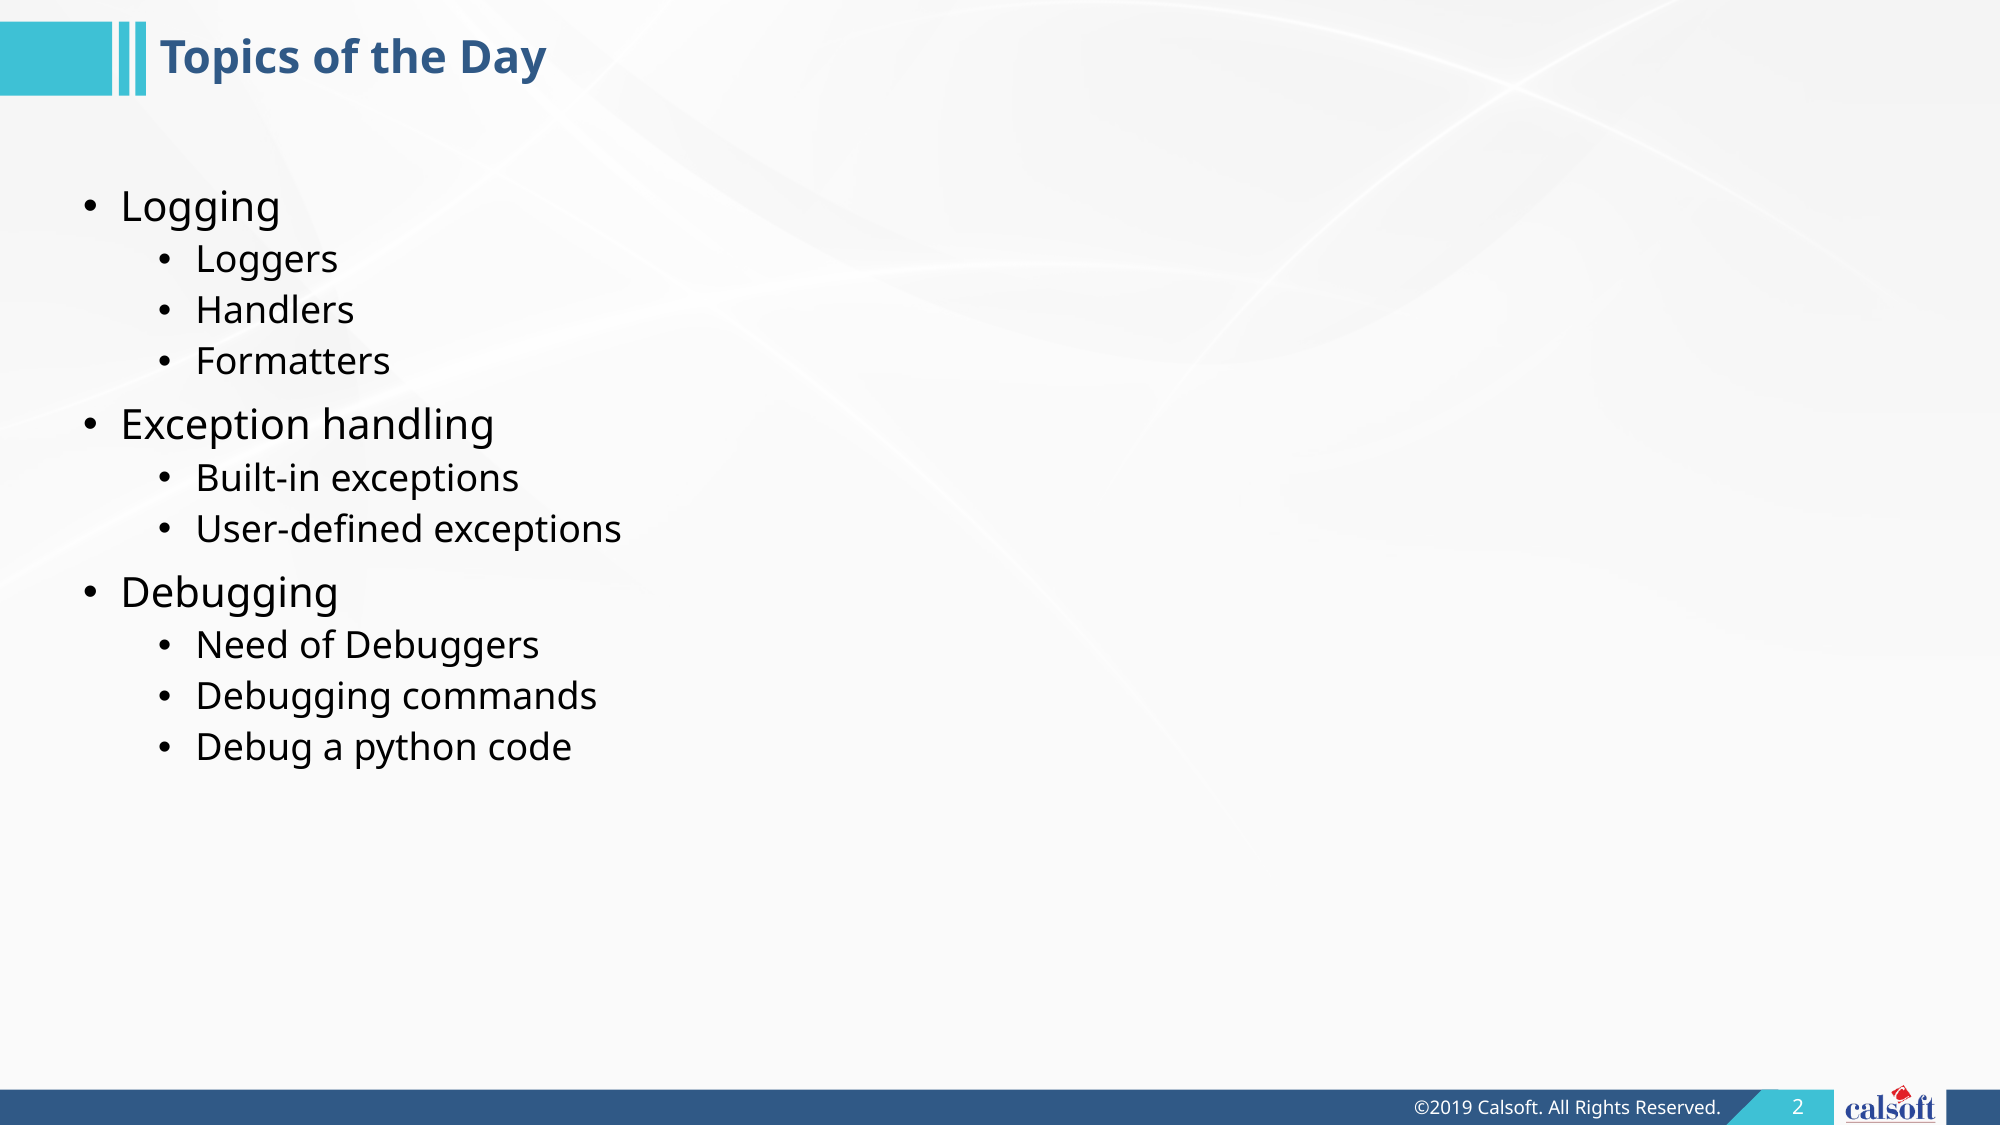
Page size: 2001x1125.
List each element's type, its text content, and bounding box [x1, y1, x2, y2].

picture [1841, 1080, 1940, 1125]
text_box Topics of the Day [144, 0, 2000, 118]
text_box Logging Loggers Handlers Formatters Exception handling Built-in exceptions User-defined exceptions Debugging Need of Debuggers Debugging commands Debug a python code [68, 177, 1941, 1018]
text_box 1 [1730, 1077, 1819, 1125]
